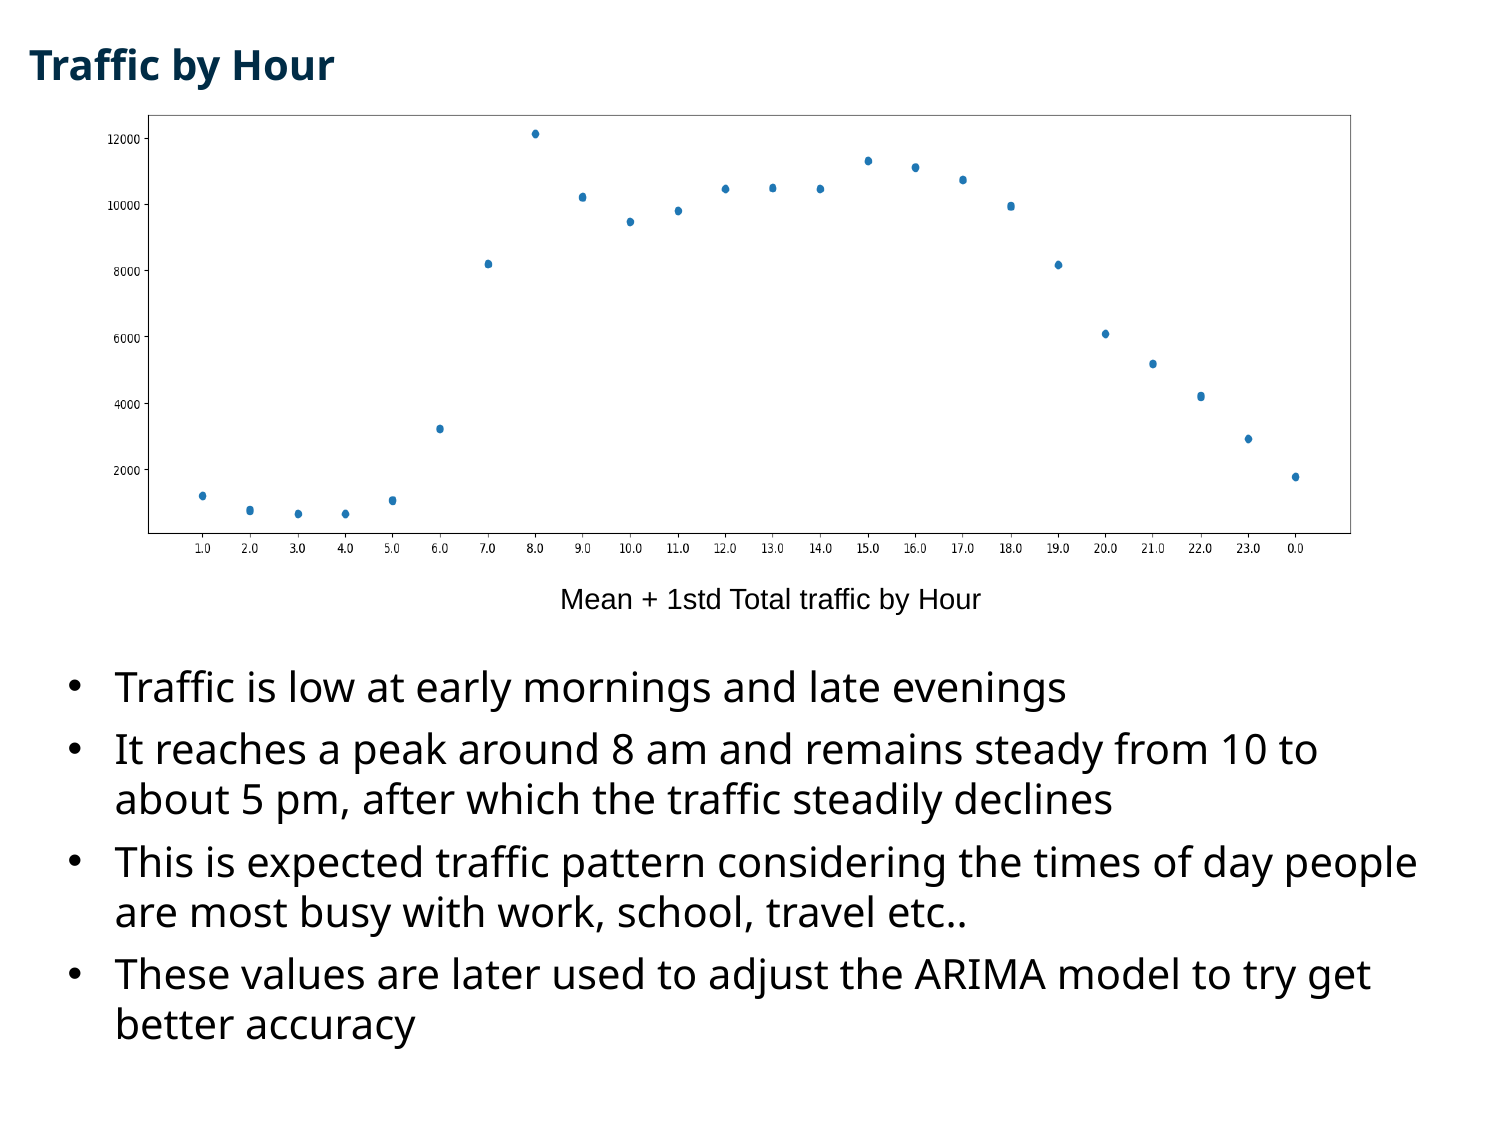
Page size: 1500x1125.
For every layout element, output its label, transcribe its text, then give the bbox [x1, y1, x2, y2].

picture [97, 106, 1357, 563]
text_box Mean + 1std Total traffic by Hour [545, 573, 1026, 623]
title Traffic by Hour [28, 38, 1472, 222]
text_box Traffic is low at early mornings and late evenings It reaches a peak around 8 am and remains steady from 10 to about 5 pm, after which the traffic steadily declines This is expected traffic pattern considering the times of day people are most busy with work, school, travel etc.. These values are later used to adjust the ARIMA model to try get better accuracy [52, 653, 1447, 1056]
